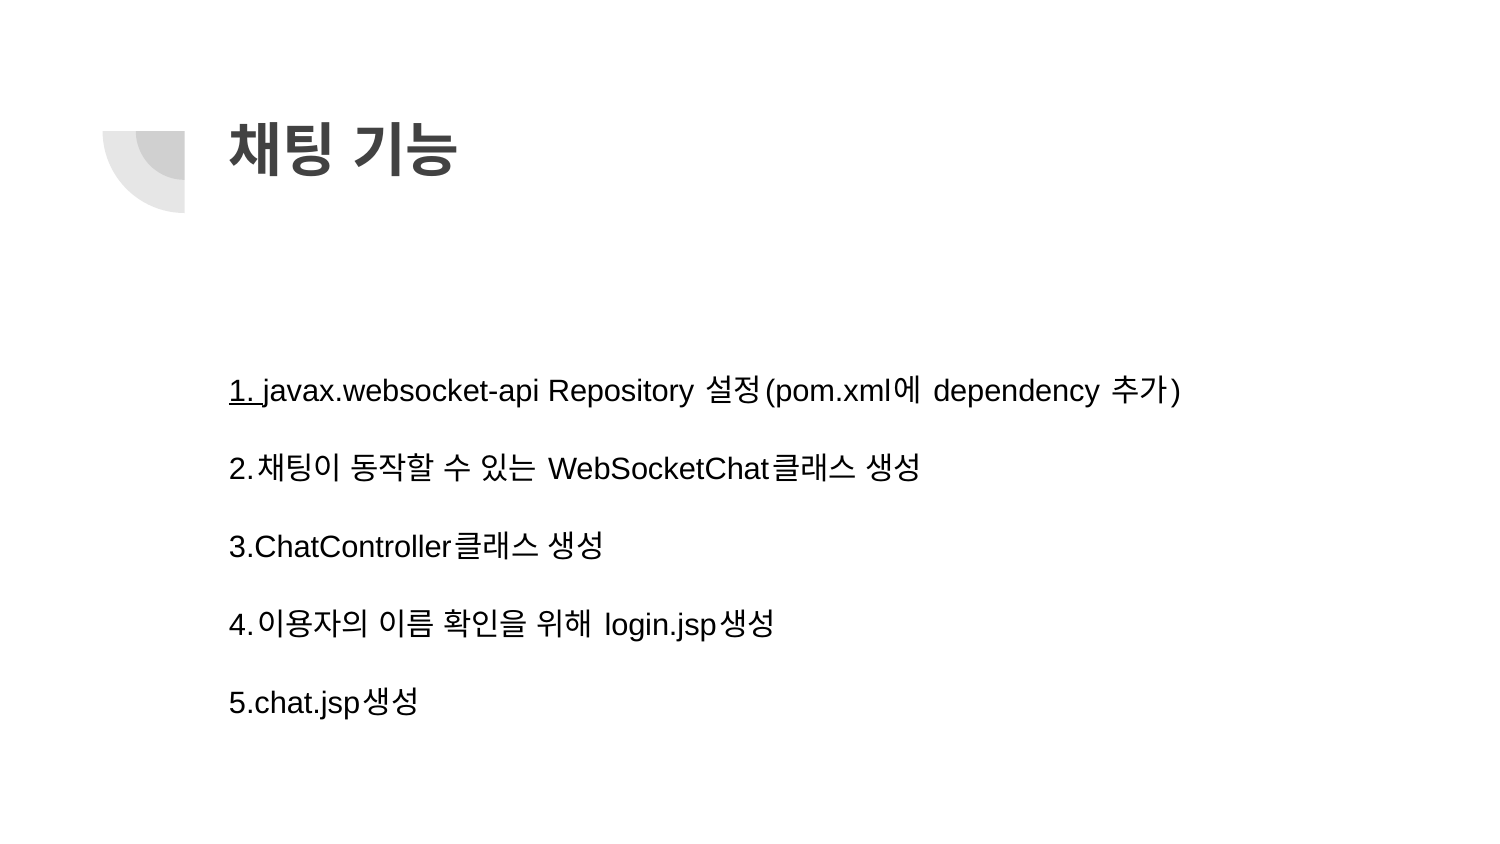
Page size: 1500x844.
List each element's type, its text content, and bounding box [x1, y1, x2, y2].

title 채팅 기능 [213, 98, 1368, 263]
list 1. javax.websocket-api Repository 설정(pom.xml에 dependency 추가) 2.채팅이 동작할 수 있는 WebSocketChat클래스 생성 3.ChatController클래스 생성 4.이용자의 이름 확인을 위해 login.jsp생성 5.chat.jsp생성 [213, 326, 1368, 744]
